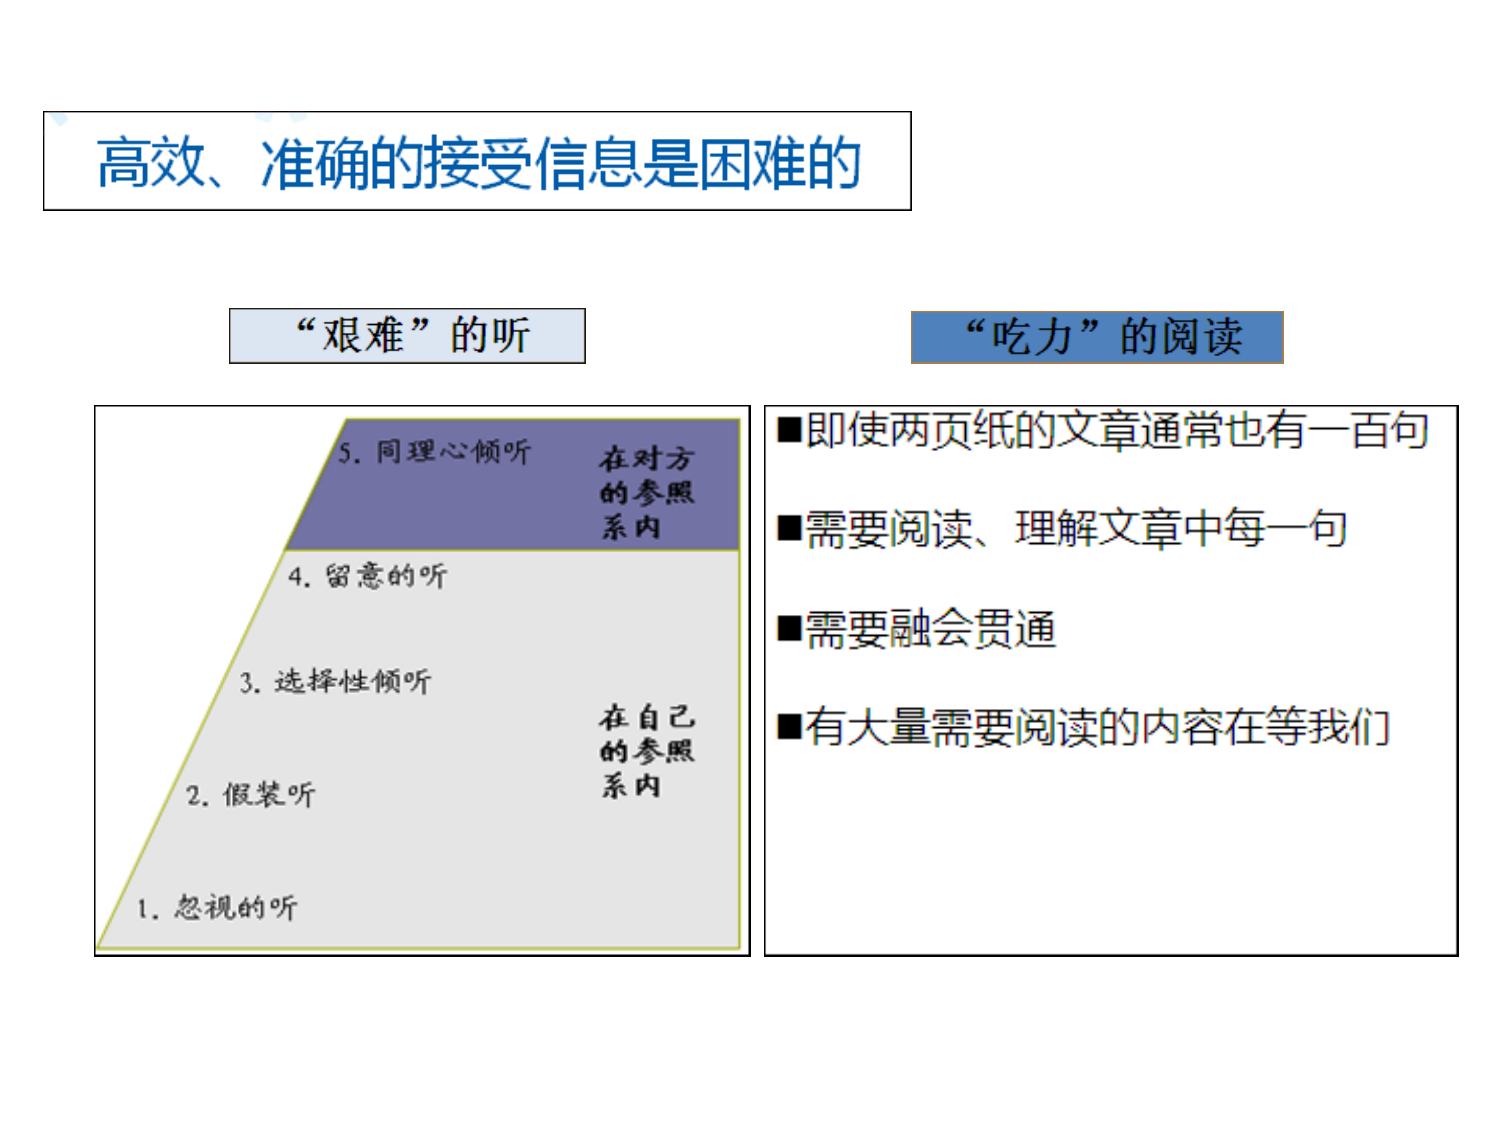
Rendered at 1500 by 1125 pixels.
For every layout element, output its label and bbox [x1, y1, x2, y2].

picture [94, 405, 751, 958]
picture [229, 308, 587, 364]
picture [911, 311, 1284, 364]
picture [764, 405, 1459, 958]
picture [42, 111, 913, 211]
